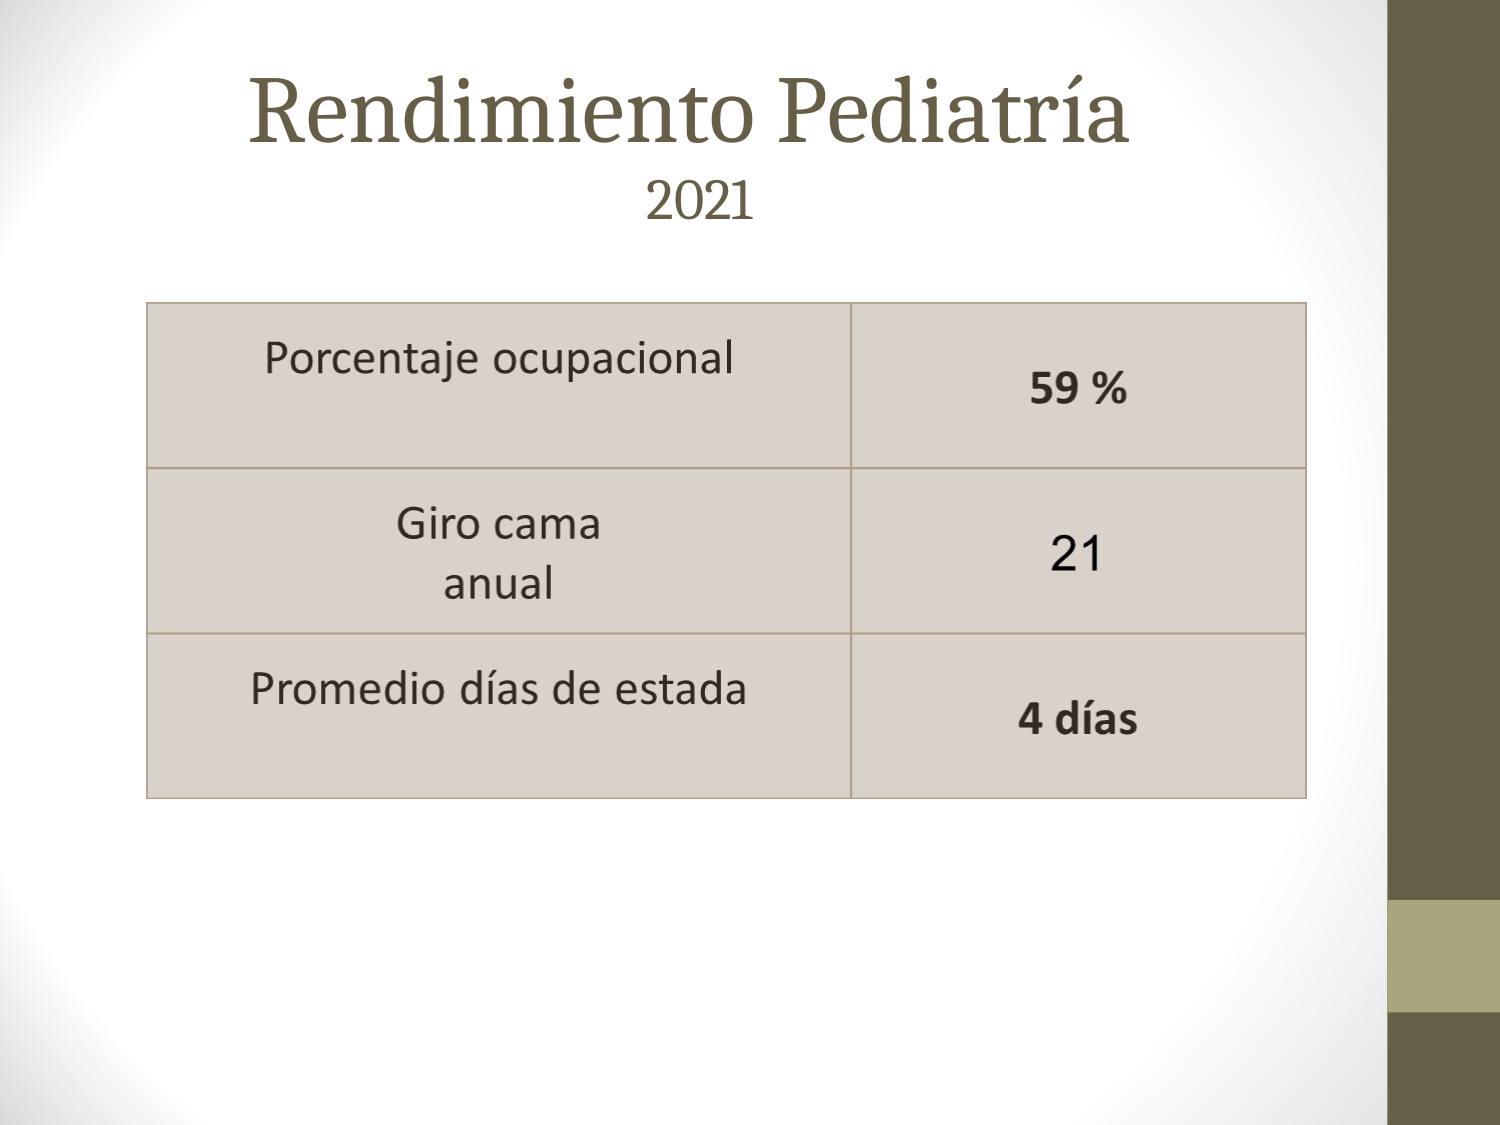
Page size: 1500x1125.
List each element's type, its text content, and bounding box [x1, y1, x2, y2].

picture [0, 0, 1387, 1125]
title Rendimiento Pediatría 2021 [74, 45, 1325, 233]
